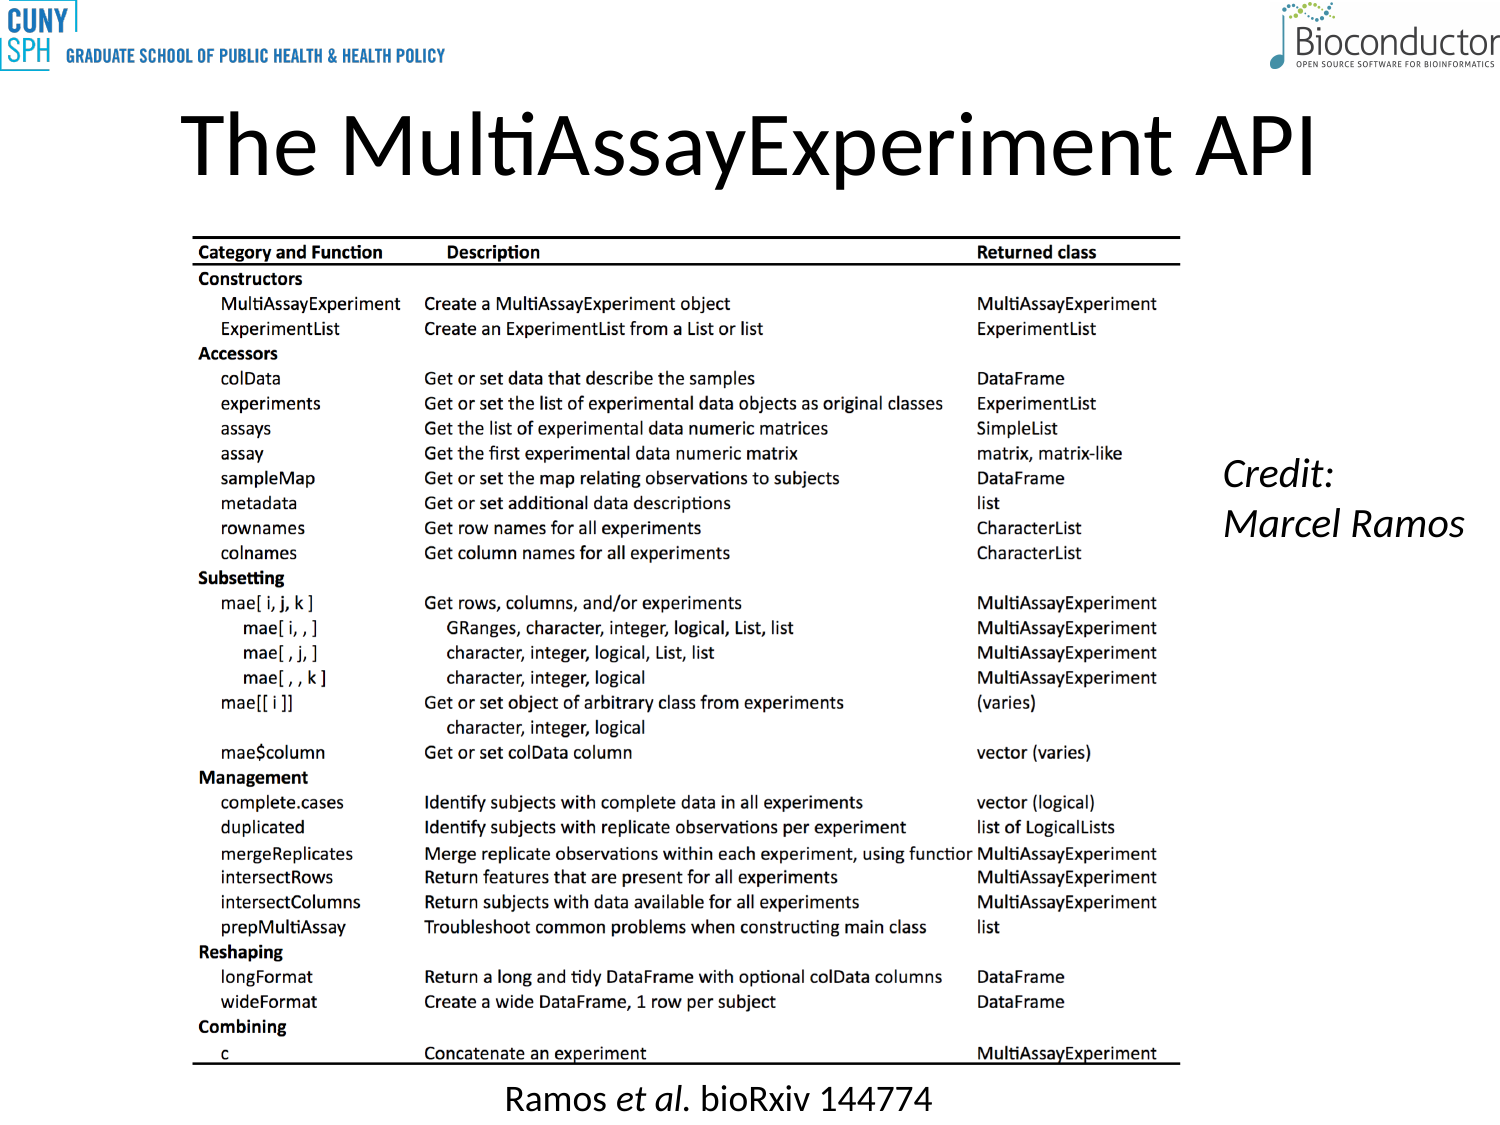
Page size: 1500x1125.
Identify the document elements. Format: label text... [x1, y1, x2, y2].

text_box Credit: Marcel Ramos [1207, 430, 1500, 578]
picture [1270, 2, 1500, 69]
picture [189, 232, 1183, 1066]
text_box Ramos et al. bioRxiv 144774 [489, 1074, 948, 1125]
title The MultiAssayExperiment API [75, 45, 1425, 233]
picture [0, 0, 445, 71]
